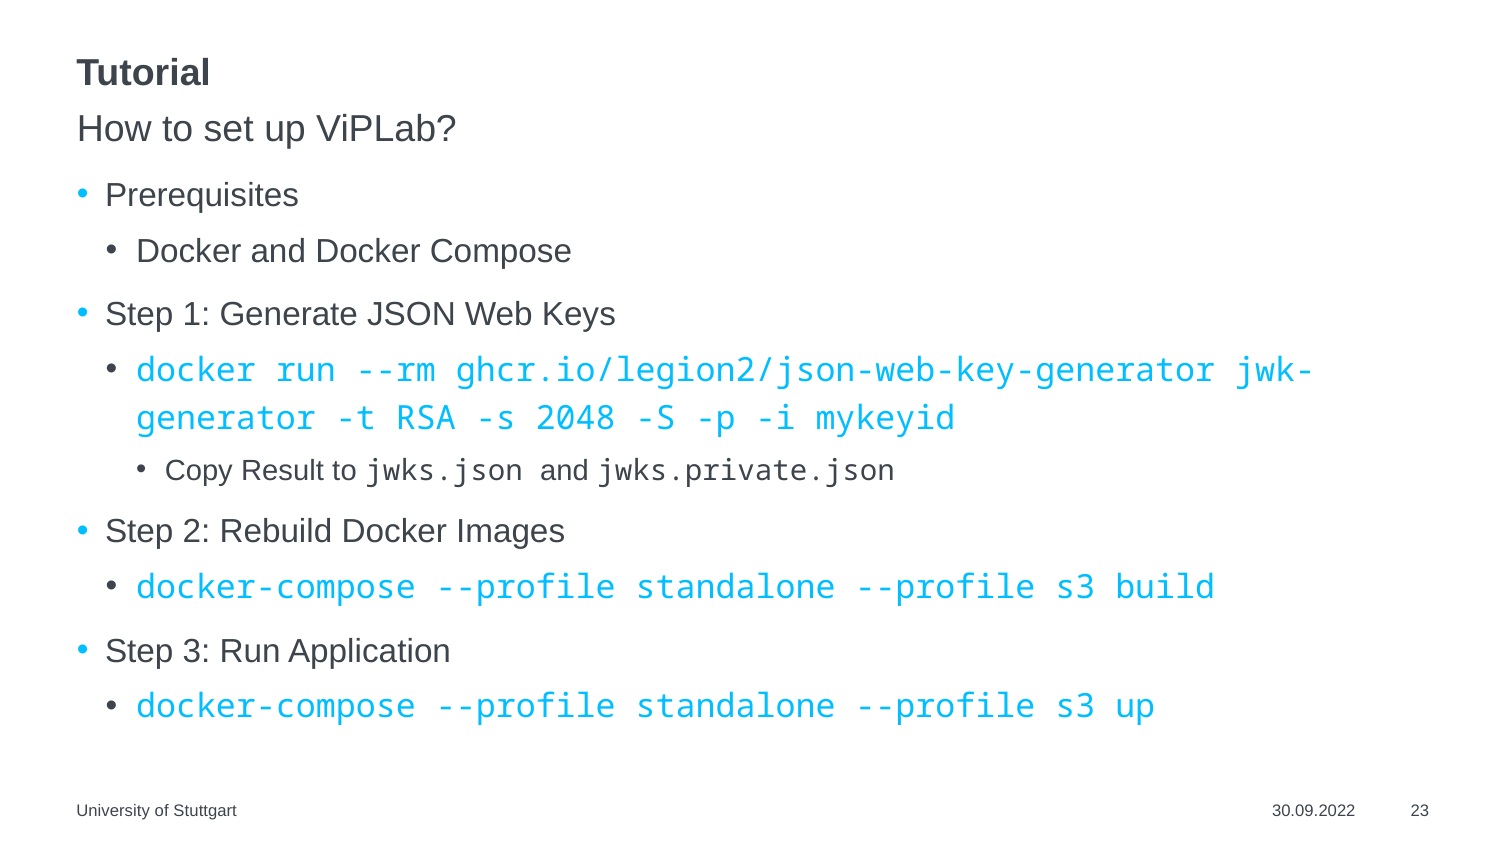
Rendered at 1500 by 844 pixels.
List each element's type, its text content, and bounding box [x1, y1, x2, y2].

slide_number 23 [1392, 799, 1430, 821]
list How to set up ViPLab? [76, 94, 1430, 140]
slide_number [1272, 799, 1360, 821]
list Prerequisites Docker and Docker Compose Step 1: Generate JSON Web Keys docker run --rm ghcr.io/legion2/json-web-key-generator jwk-generator -t RSA -s 2048 -S -p -i mykeyid Copy Result to jwks.json and jwks.private.json Step 2: Rebuild Docker Images docker-compose --profile standalone --profile s3 build Step 3: Run Application docker-compose --profile standalone --profile s3 up [76, 165, 1430, 774]
footer University of Stuttgart [76, 799, 1072, 821]
title Tutorial [76, 53, 1430, 94]
